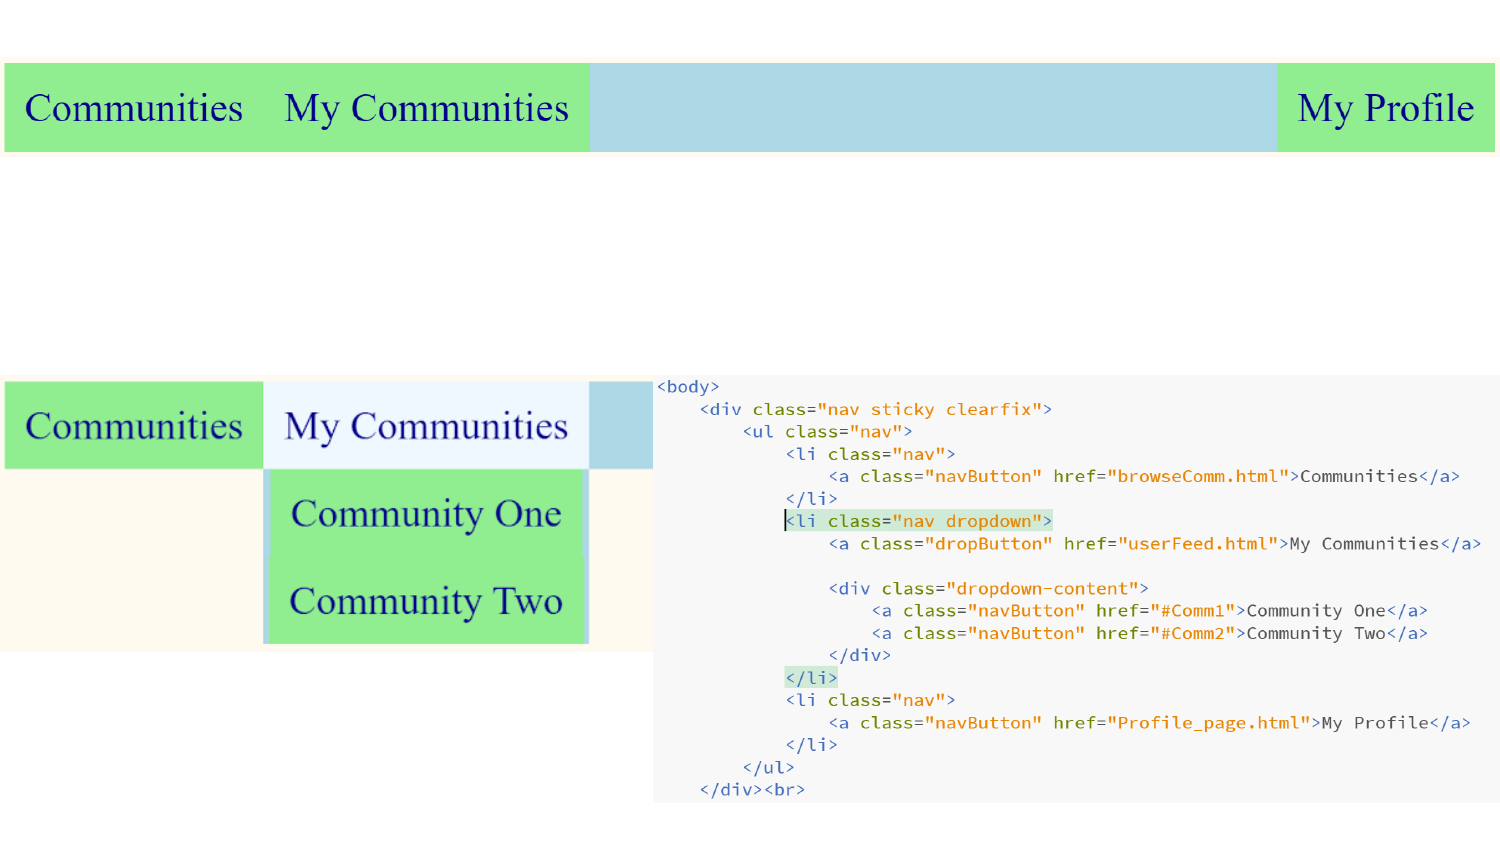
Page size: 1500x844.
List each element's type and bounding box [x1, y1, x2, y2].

picture [0, 374, 1500, 803]
picture [0, 56, 1500, 157]
